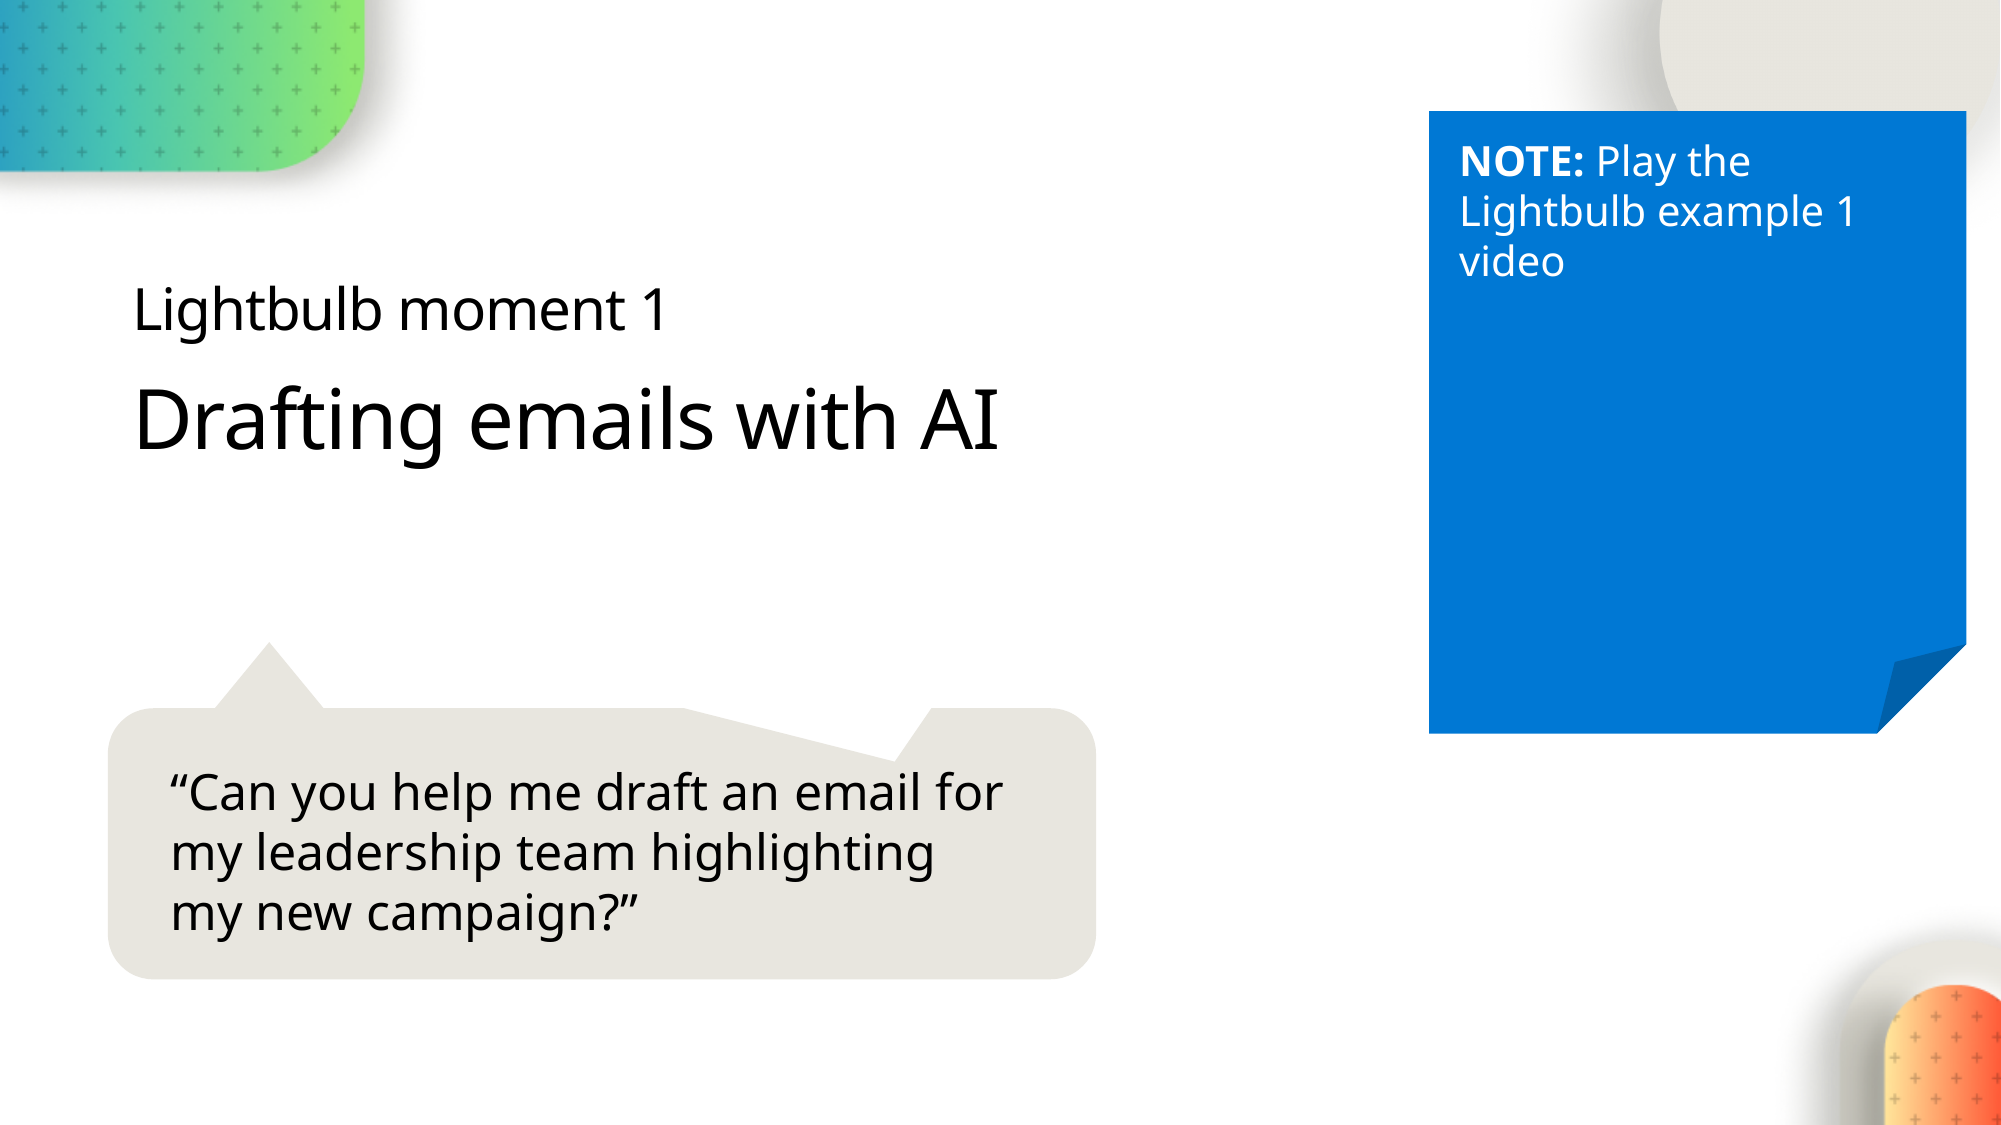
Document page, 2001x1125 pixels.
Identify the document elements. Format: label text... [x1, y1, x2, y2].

title Lightbulb moment 1 [132, 272, 918, 344]
text_box Drafting emails with AI [132, 366, 1036, 467]
picture [0, 0, 430, 218]
picture [1519, 0, 2000, 298]
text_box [107, 641, 1097, 1046]
picture [1769, 899, 2001, 1125]
text_box NOTE: Play the Lightbulb example 1 video [1428, 110, 1968, 735]
